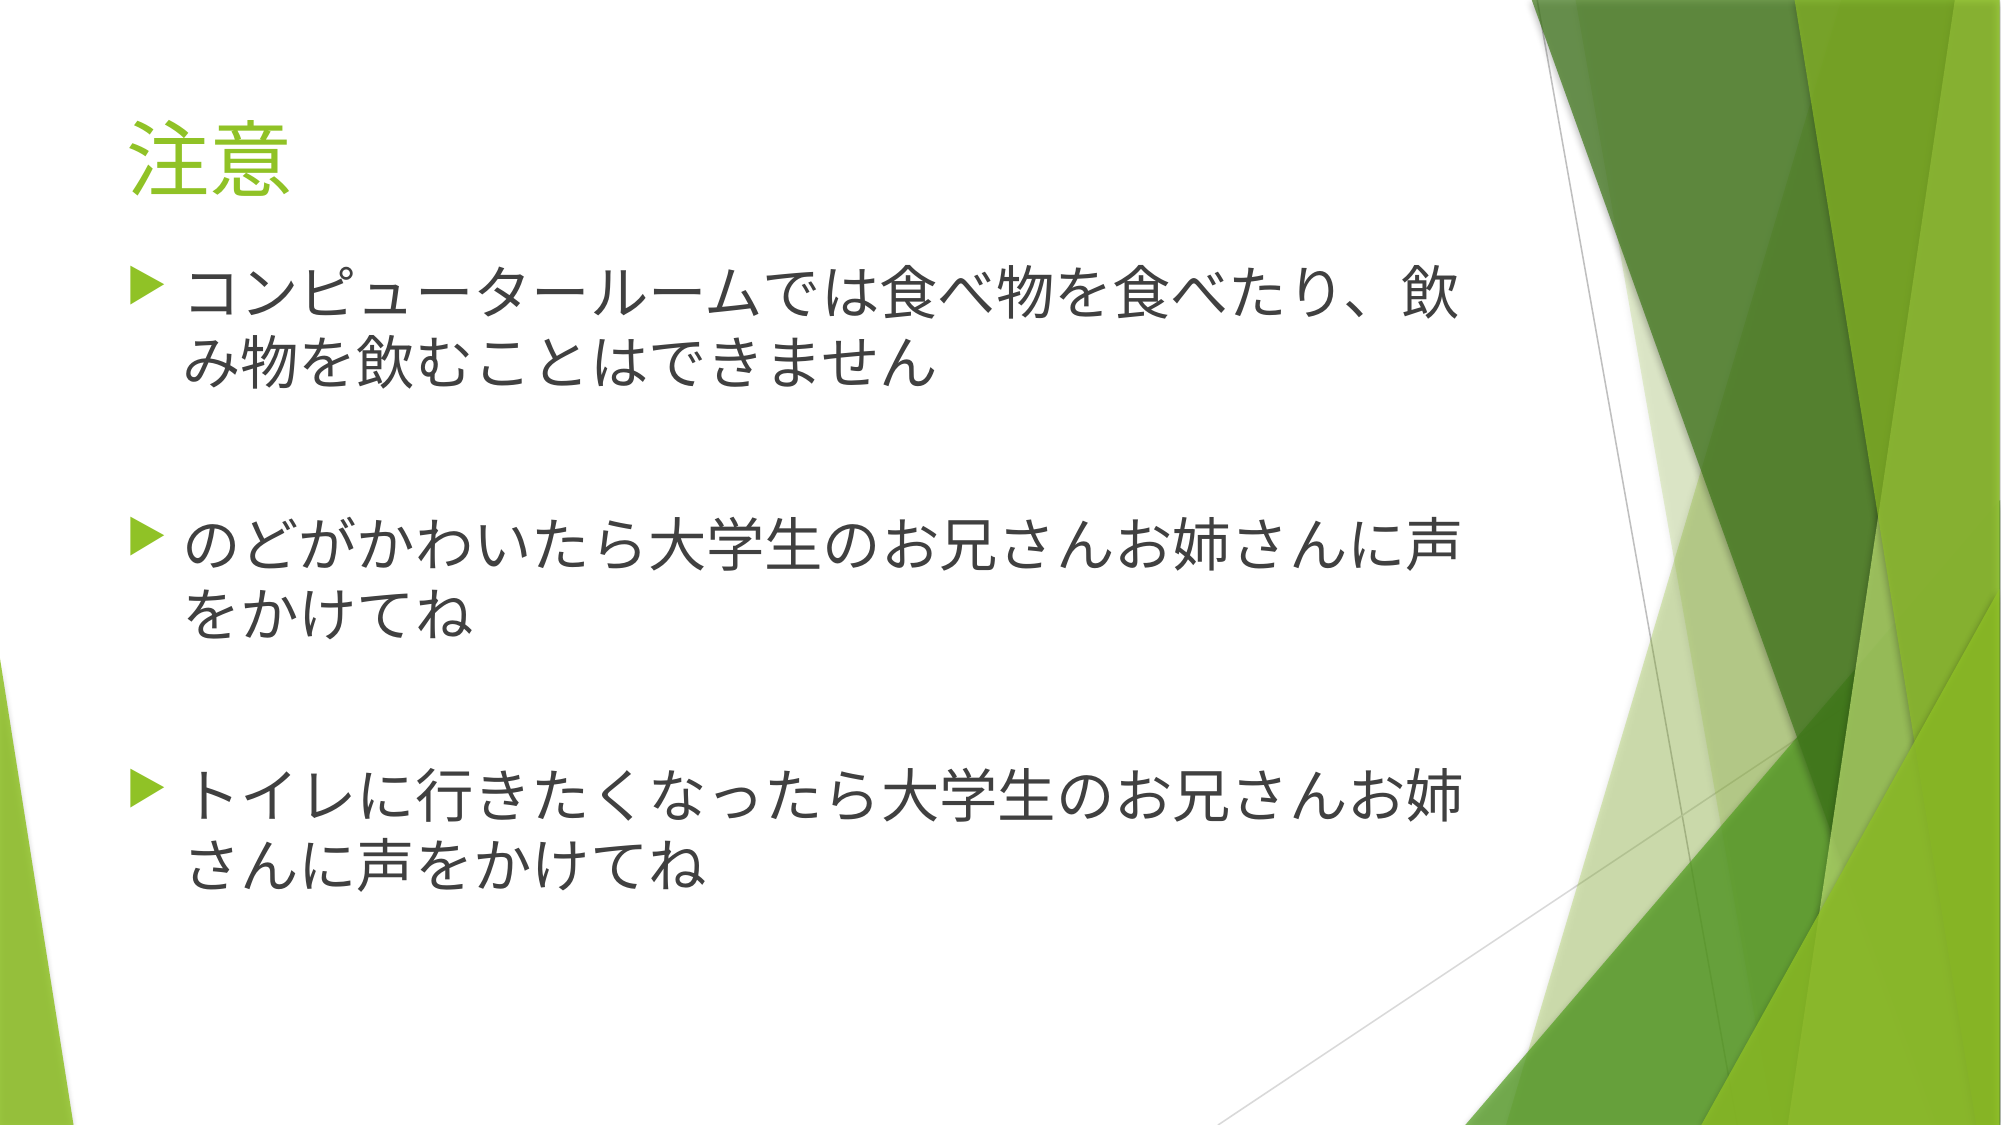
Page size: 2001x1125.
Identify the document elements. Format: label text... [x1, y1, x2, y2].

title 注意 [111, 99, 1522, 201]
list コンピュータールームでは食べ物を食べたり、飲み物を飲むことはできません のどがかわいたら大学生のお兄さんお姉さんに声をかけてね トイレに行きたくなったら大学生のお兄さんお姉さんに声をかけてね [111, 249, 1522, 992]
